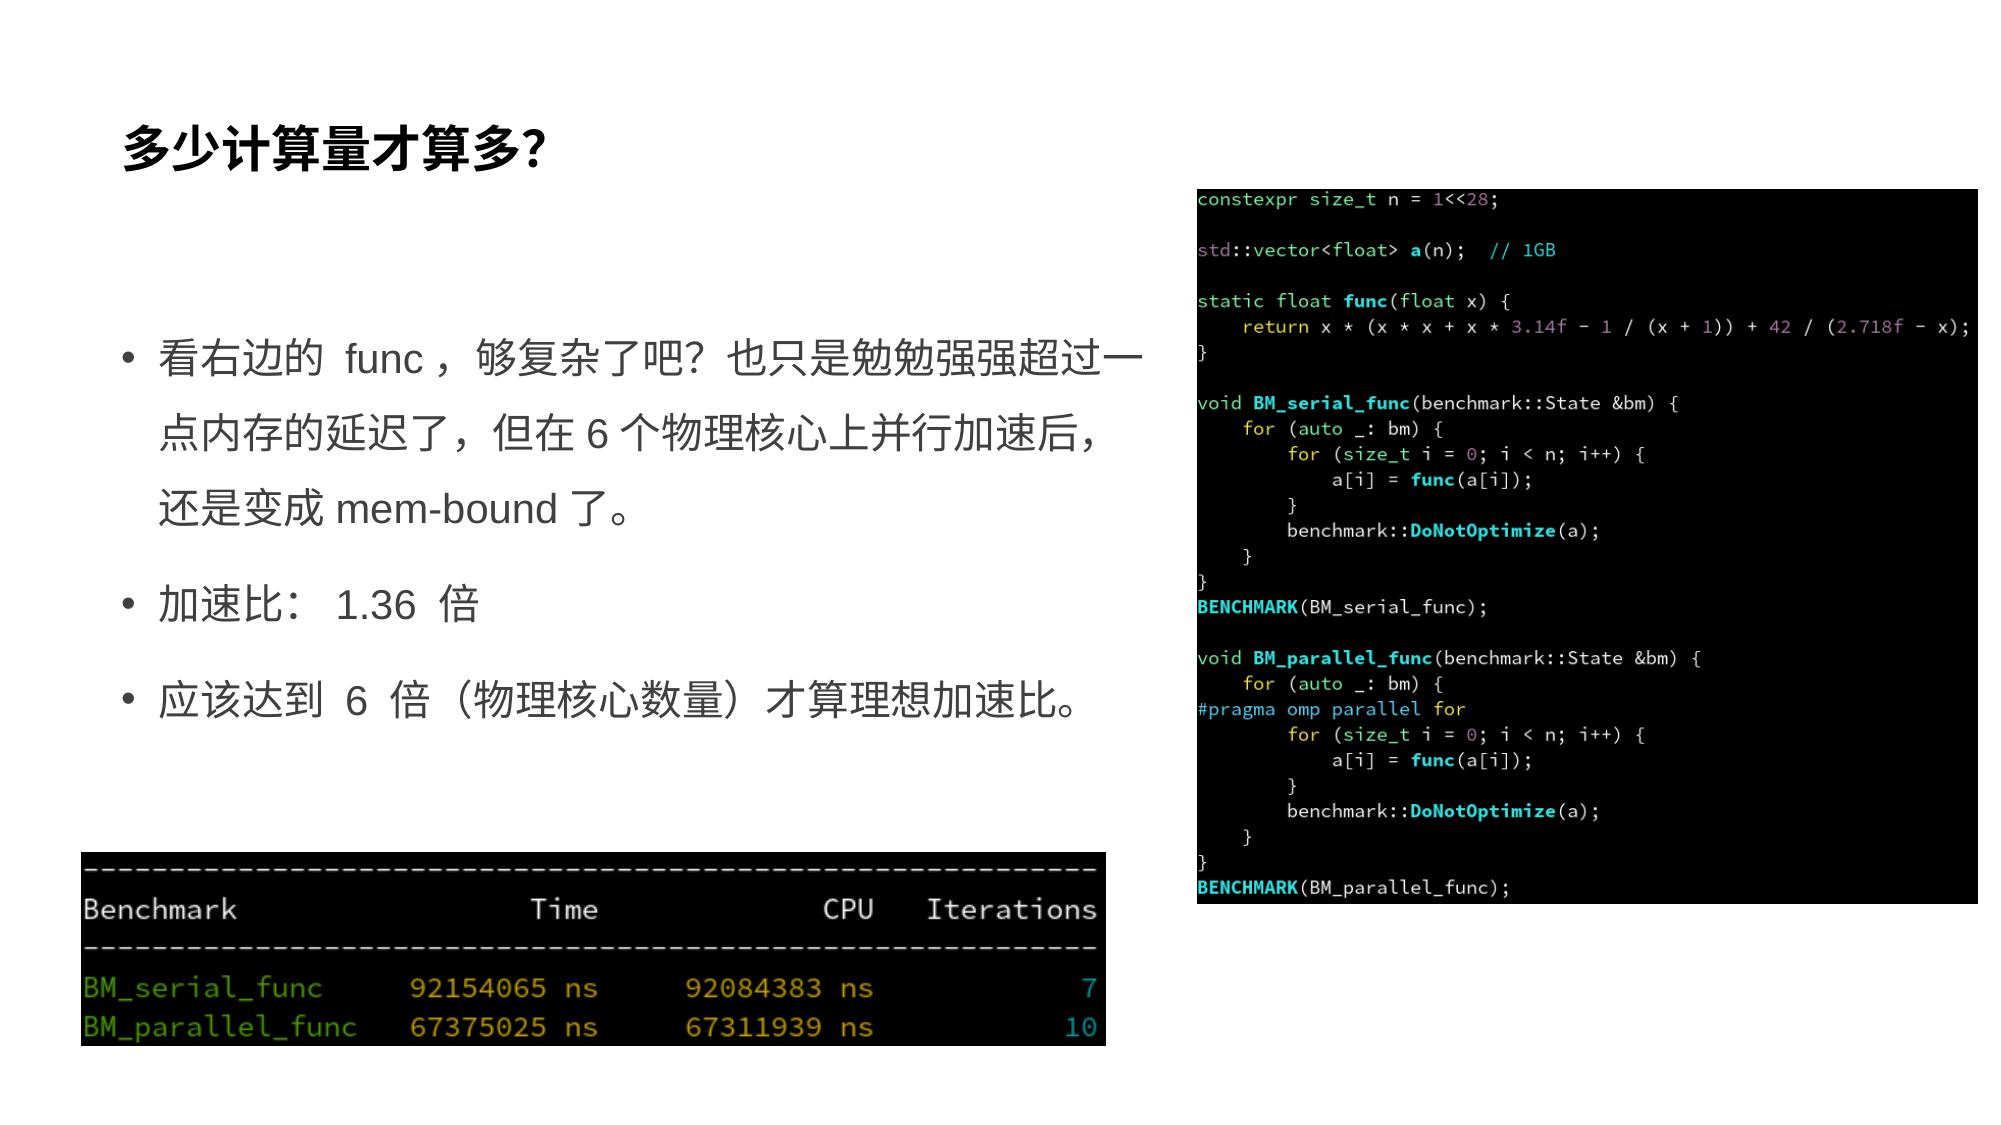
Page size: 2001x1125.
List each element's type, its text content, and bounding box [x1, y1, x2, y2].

list 看右边的 func，够复杂了吧？也只是勉勉强强超过一点内存的延迟了，但在6个物理核心上并行加速后，还是变成mem-bound了。 加速比：1.36 倍 应该达到 6 倍（物理核心数量）才算理想加速比。 [106, 299, 1173, 1014]
picture [81, 852, 1106, 1046]
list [1197, 189, 1978, 904]
title 多少计算量才算多？ [106, 42, 1832, 260]
